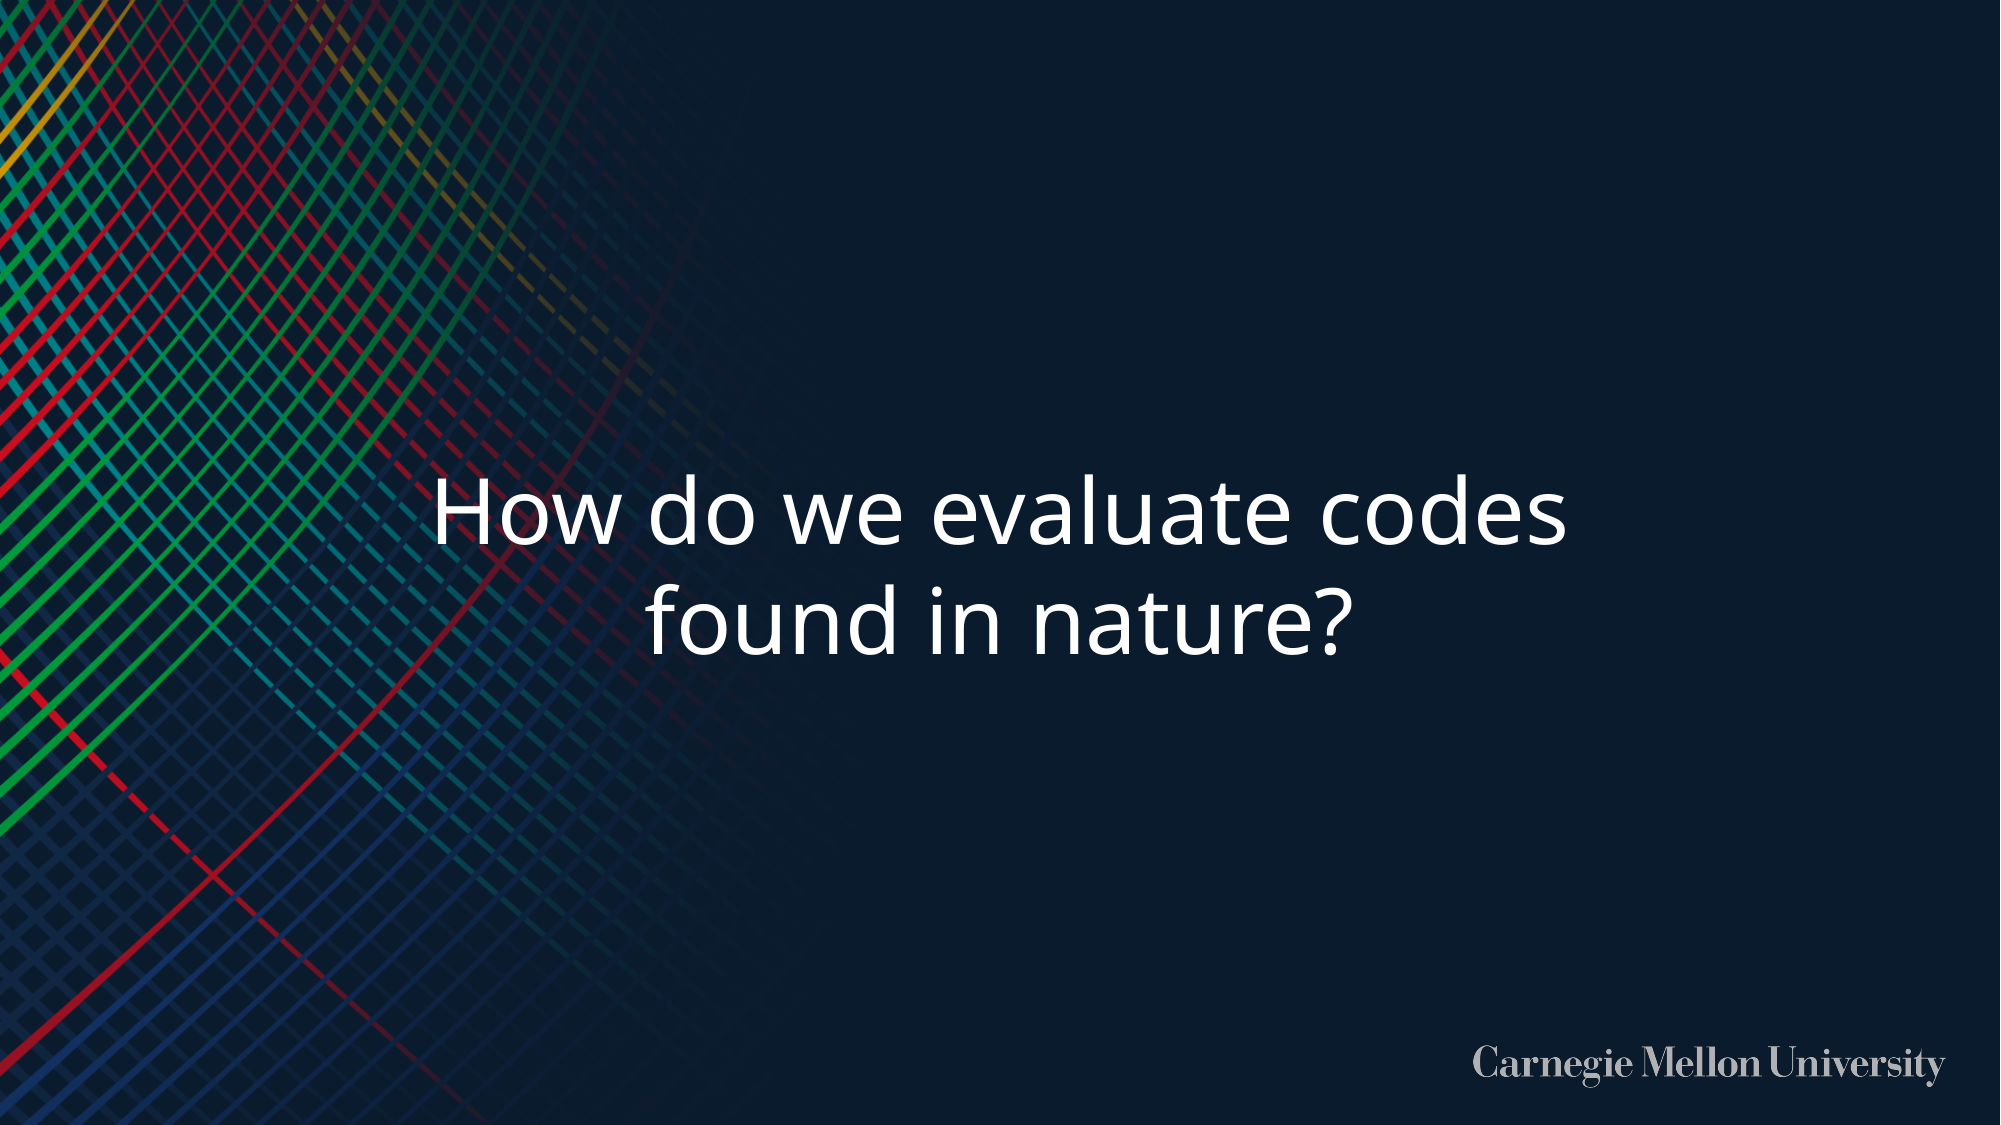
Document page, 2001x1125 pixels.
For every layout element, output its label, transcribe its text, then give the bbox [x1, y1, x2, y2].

list How do we evaluate codes found in nature? [382, 498, 1618, 626]
picture [0, 0, 2000, 1125]
